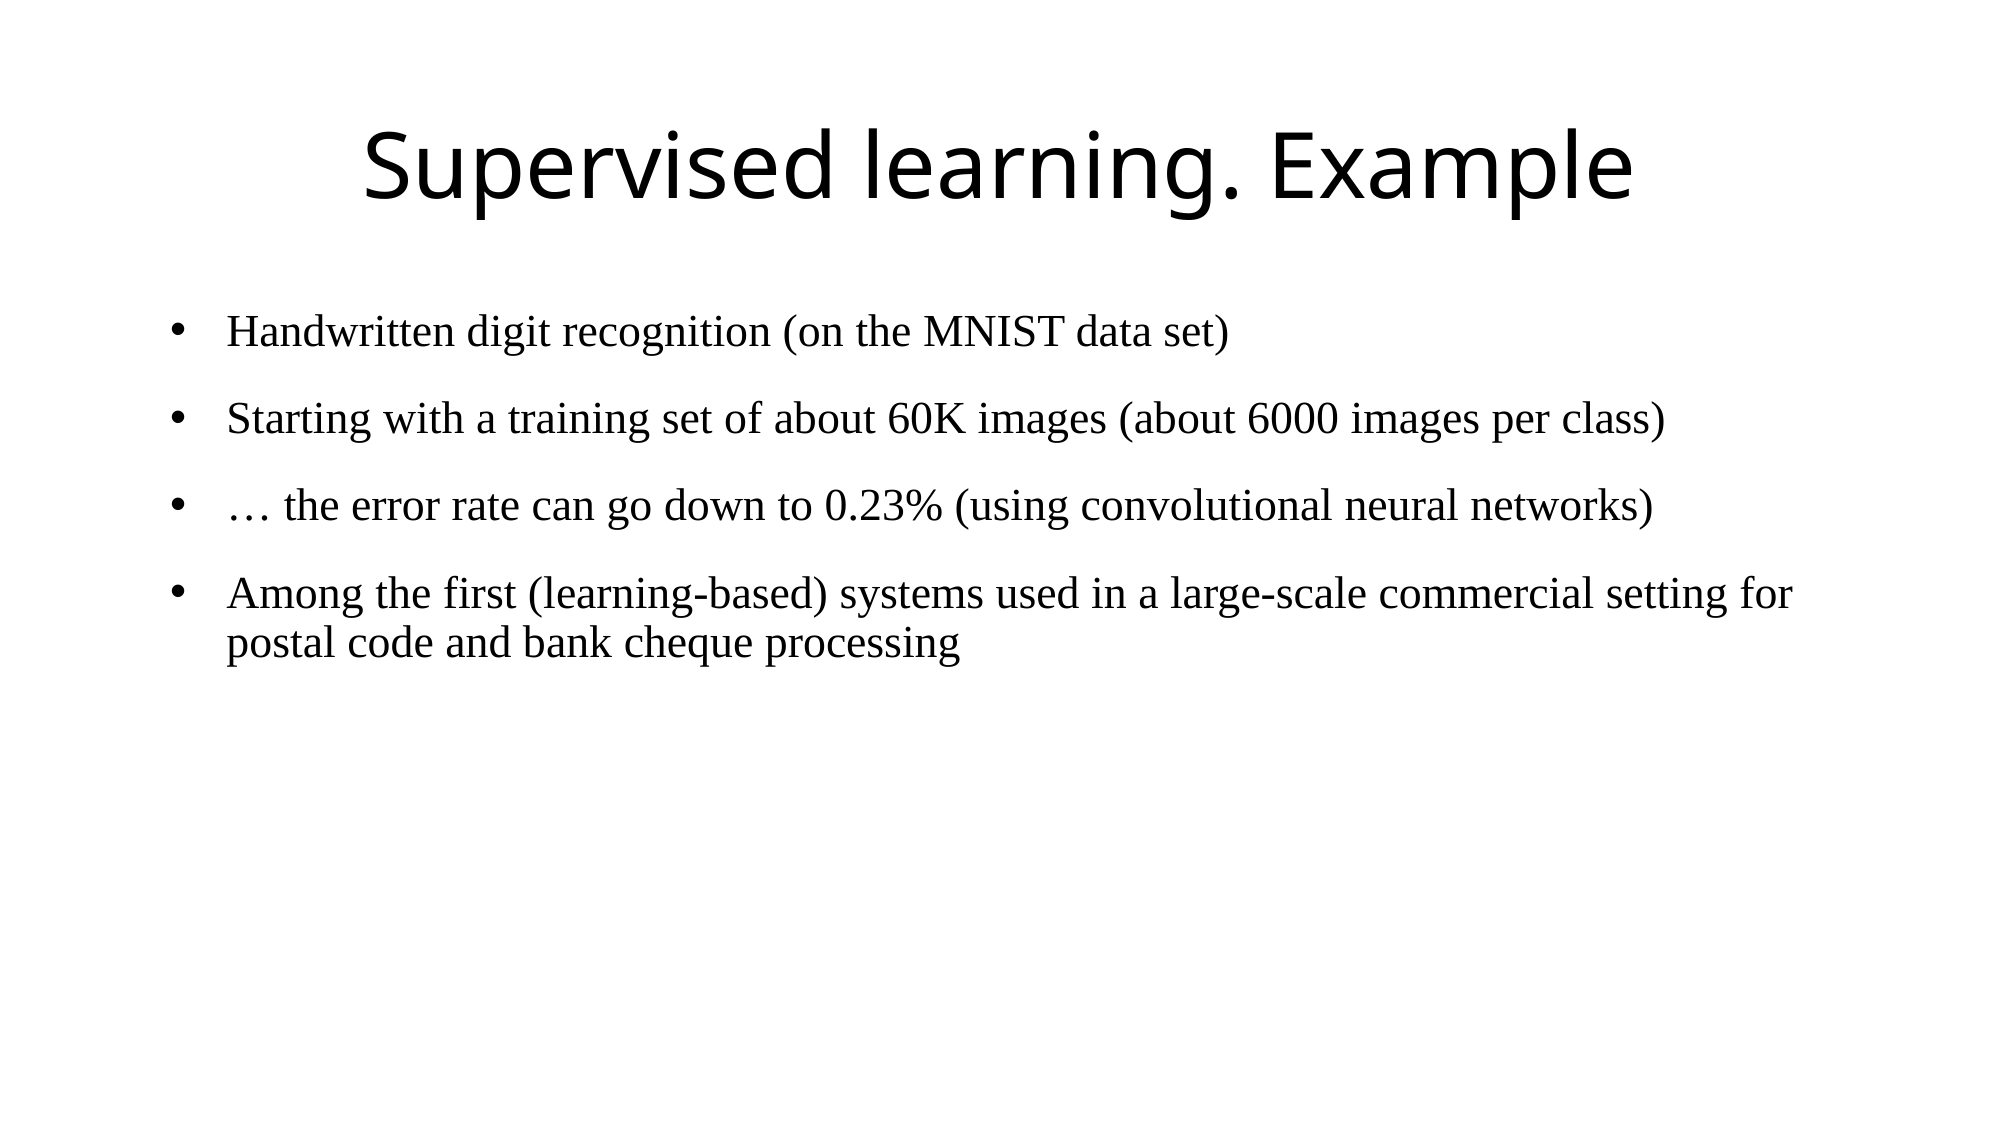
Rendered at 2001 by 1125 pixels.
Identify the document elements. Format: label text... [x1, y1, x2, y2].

title Supervised learning. Example [137, 59, 1863, 278]
list Handwritten digit recognition (on the MNIST data set) Starting with a training set of about 60K images (about 6000 images per class) … the error rate can go down to 0.23% (using convolutional neural networks) Among the first (learning-based) systems used in a large-scale commercial setting for postal code and bank cheque processing [137, 299, 1863, 1014]
